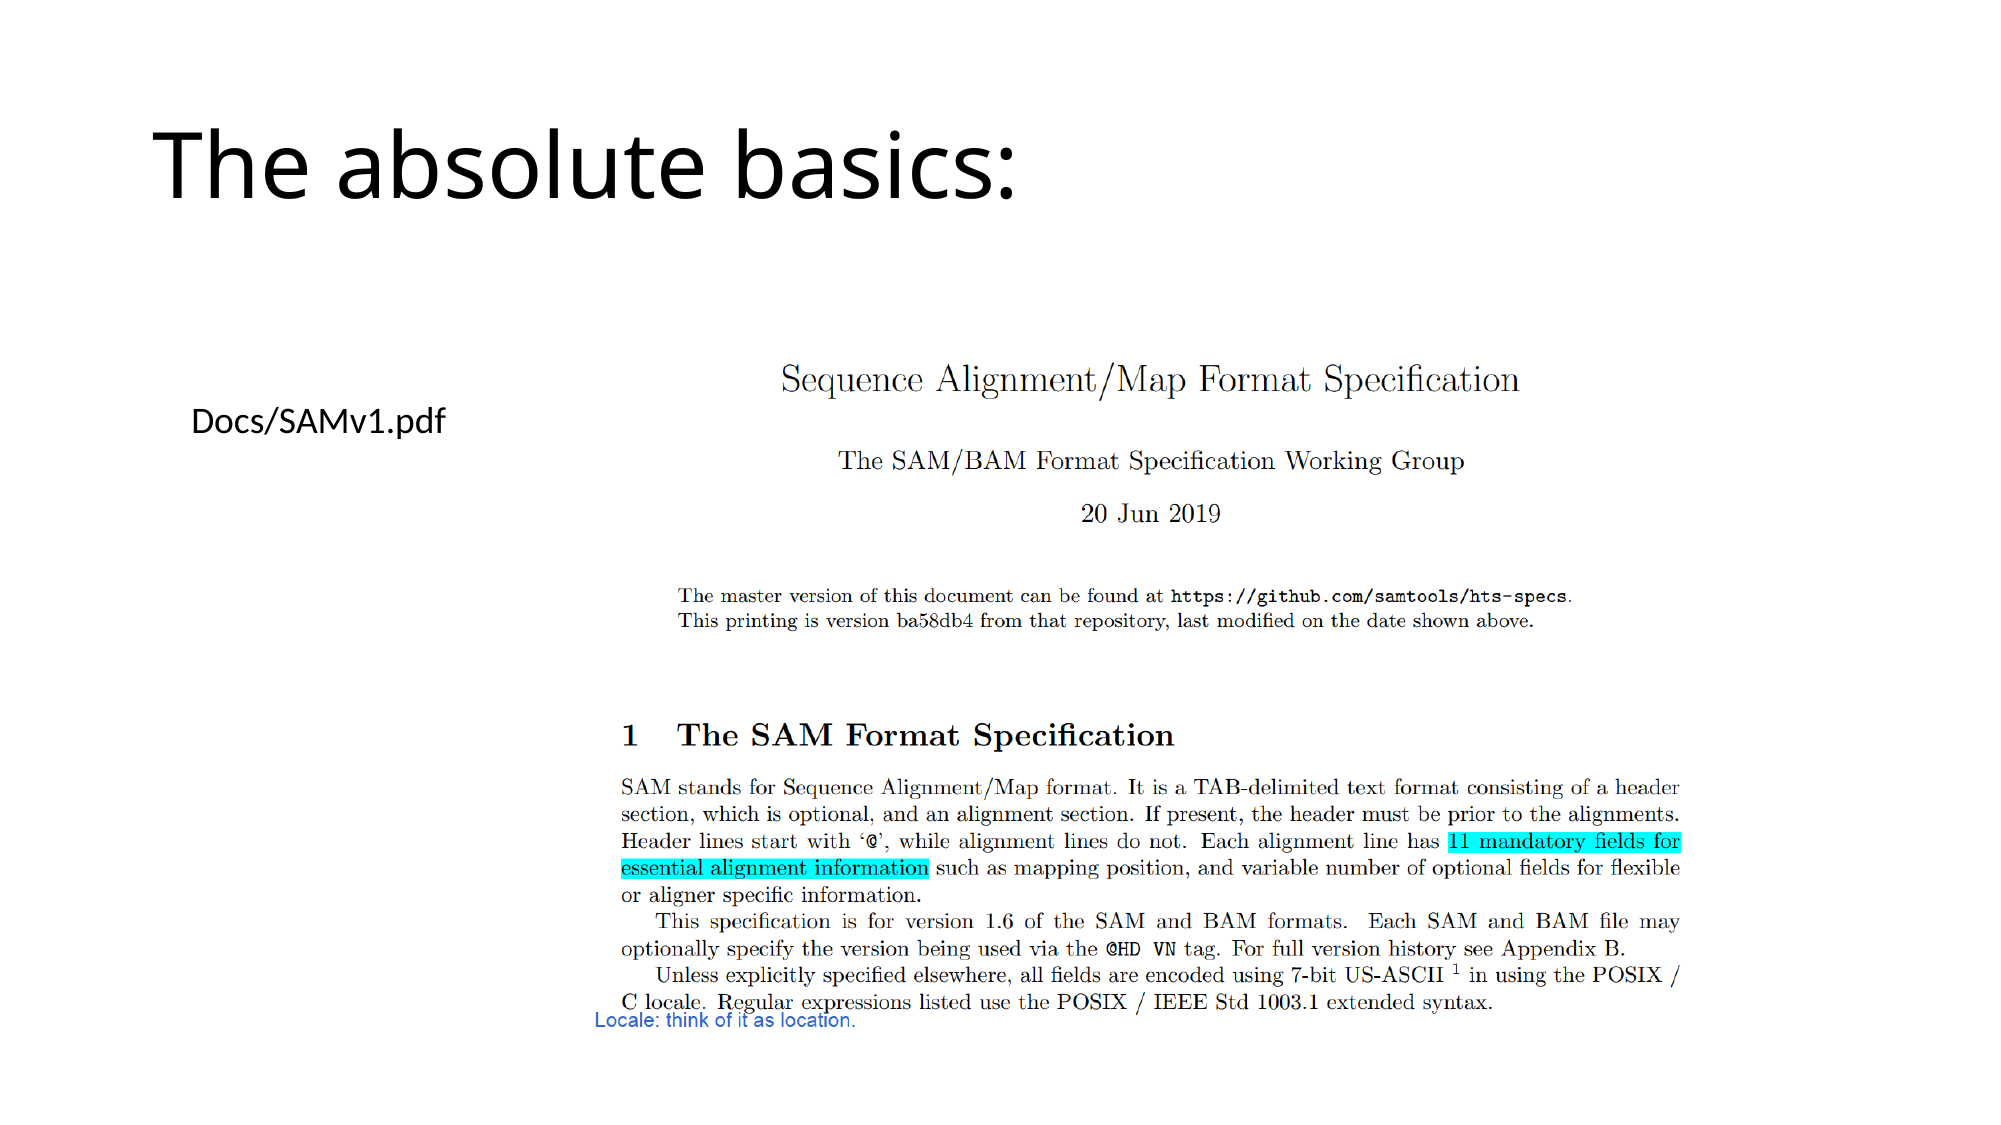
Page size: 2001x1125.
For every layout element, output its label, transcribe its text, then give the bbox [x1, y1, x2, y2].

picture [554, 302, 1775, 1044]
text_box Docs/SAMv1.pdf [176, 388, 462, 449]
title The absolute basics: [137, 59, 1863, 278]
